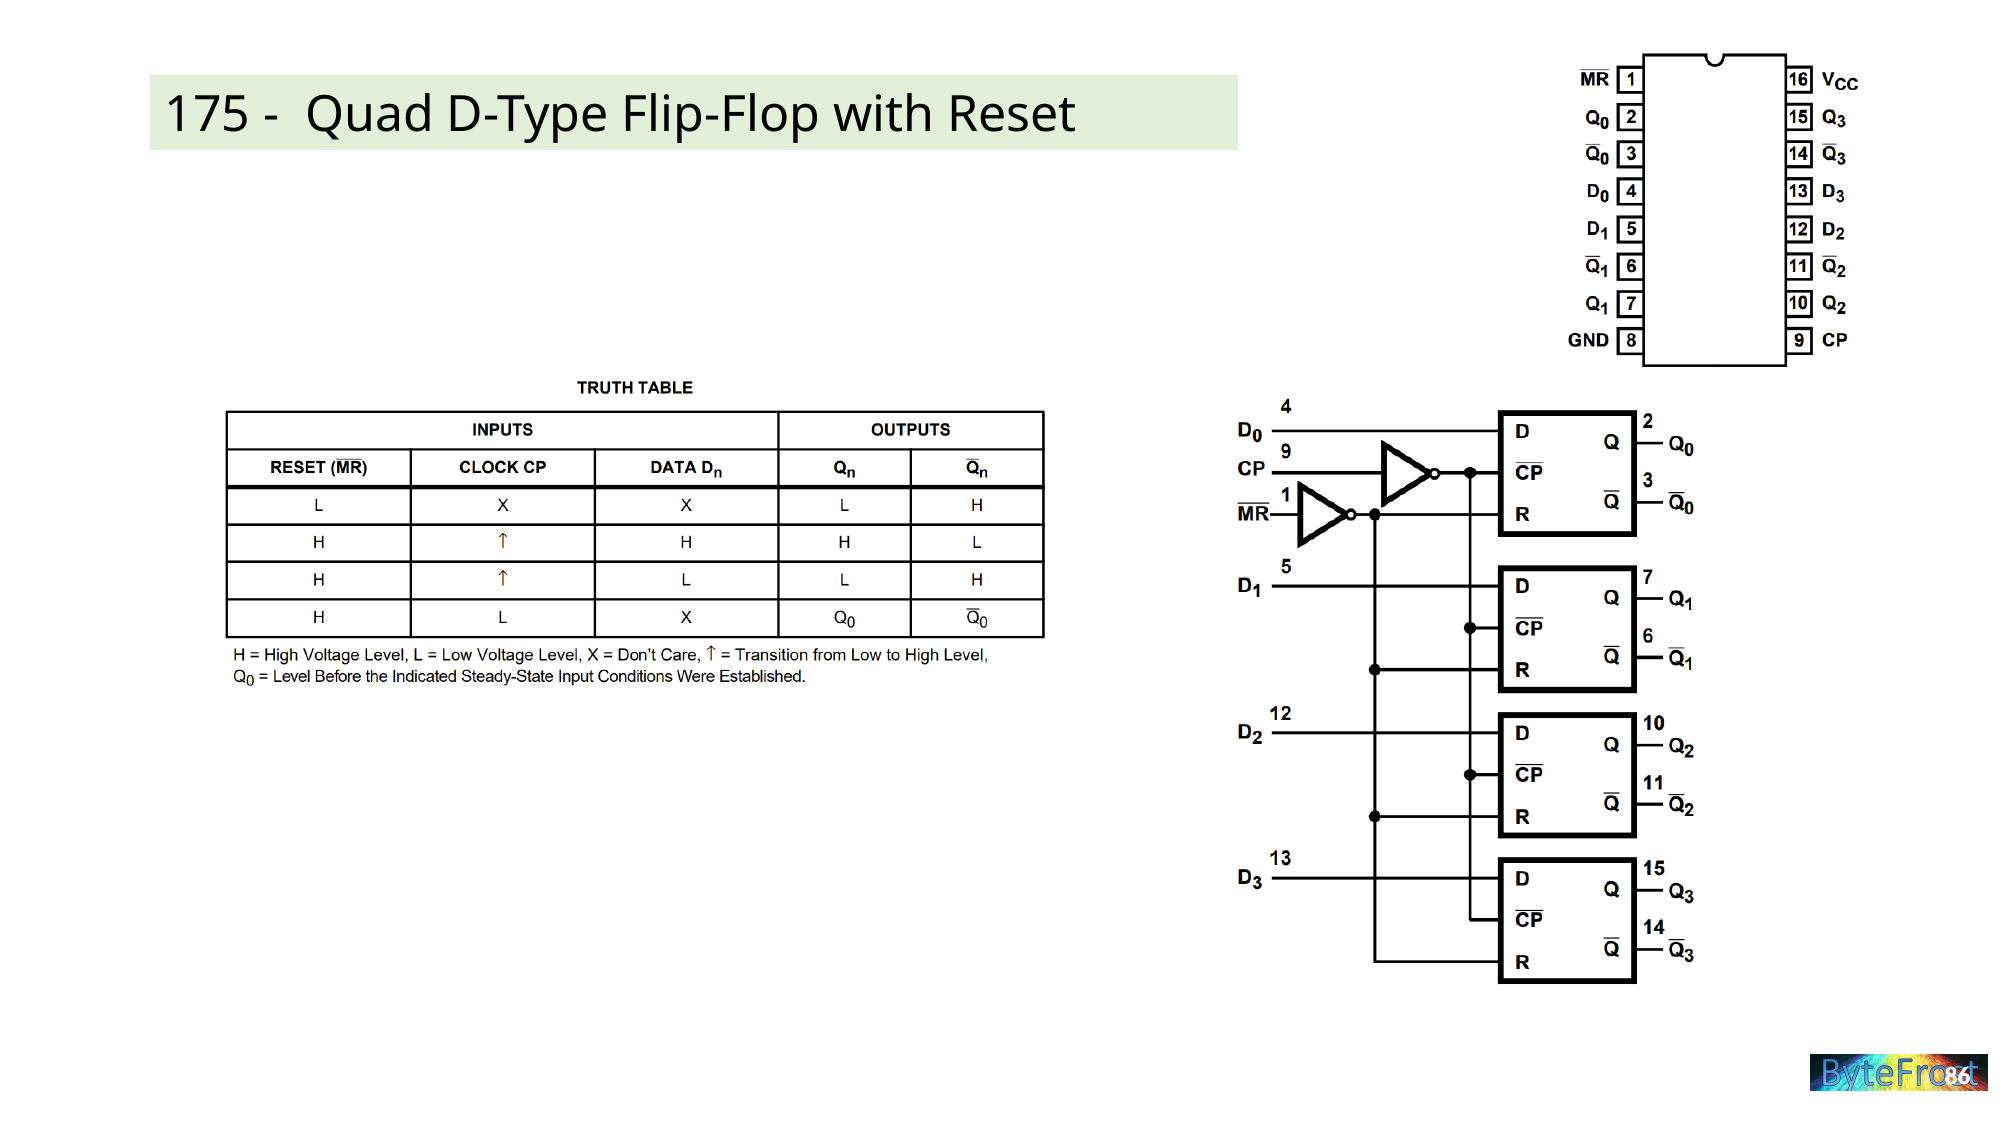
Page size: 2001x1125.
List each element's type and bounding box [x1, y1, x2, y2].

picture [204, 355, 1077, 706]
picture [1810, 1054, 1988, 1091]
title [150, 75, 1239, 150]
picture [1153, 46, 1874, 1033]
